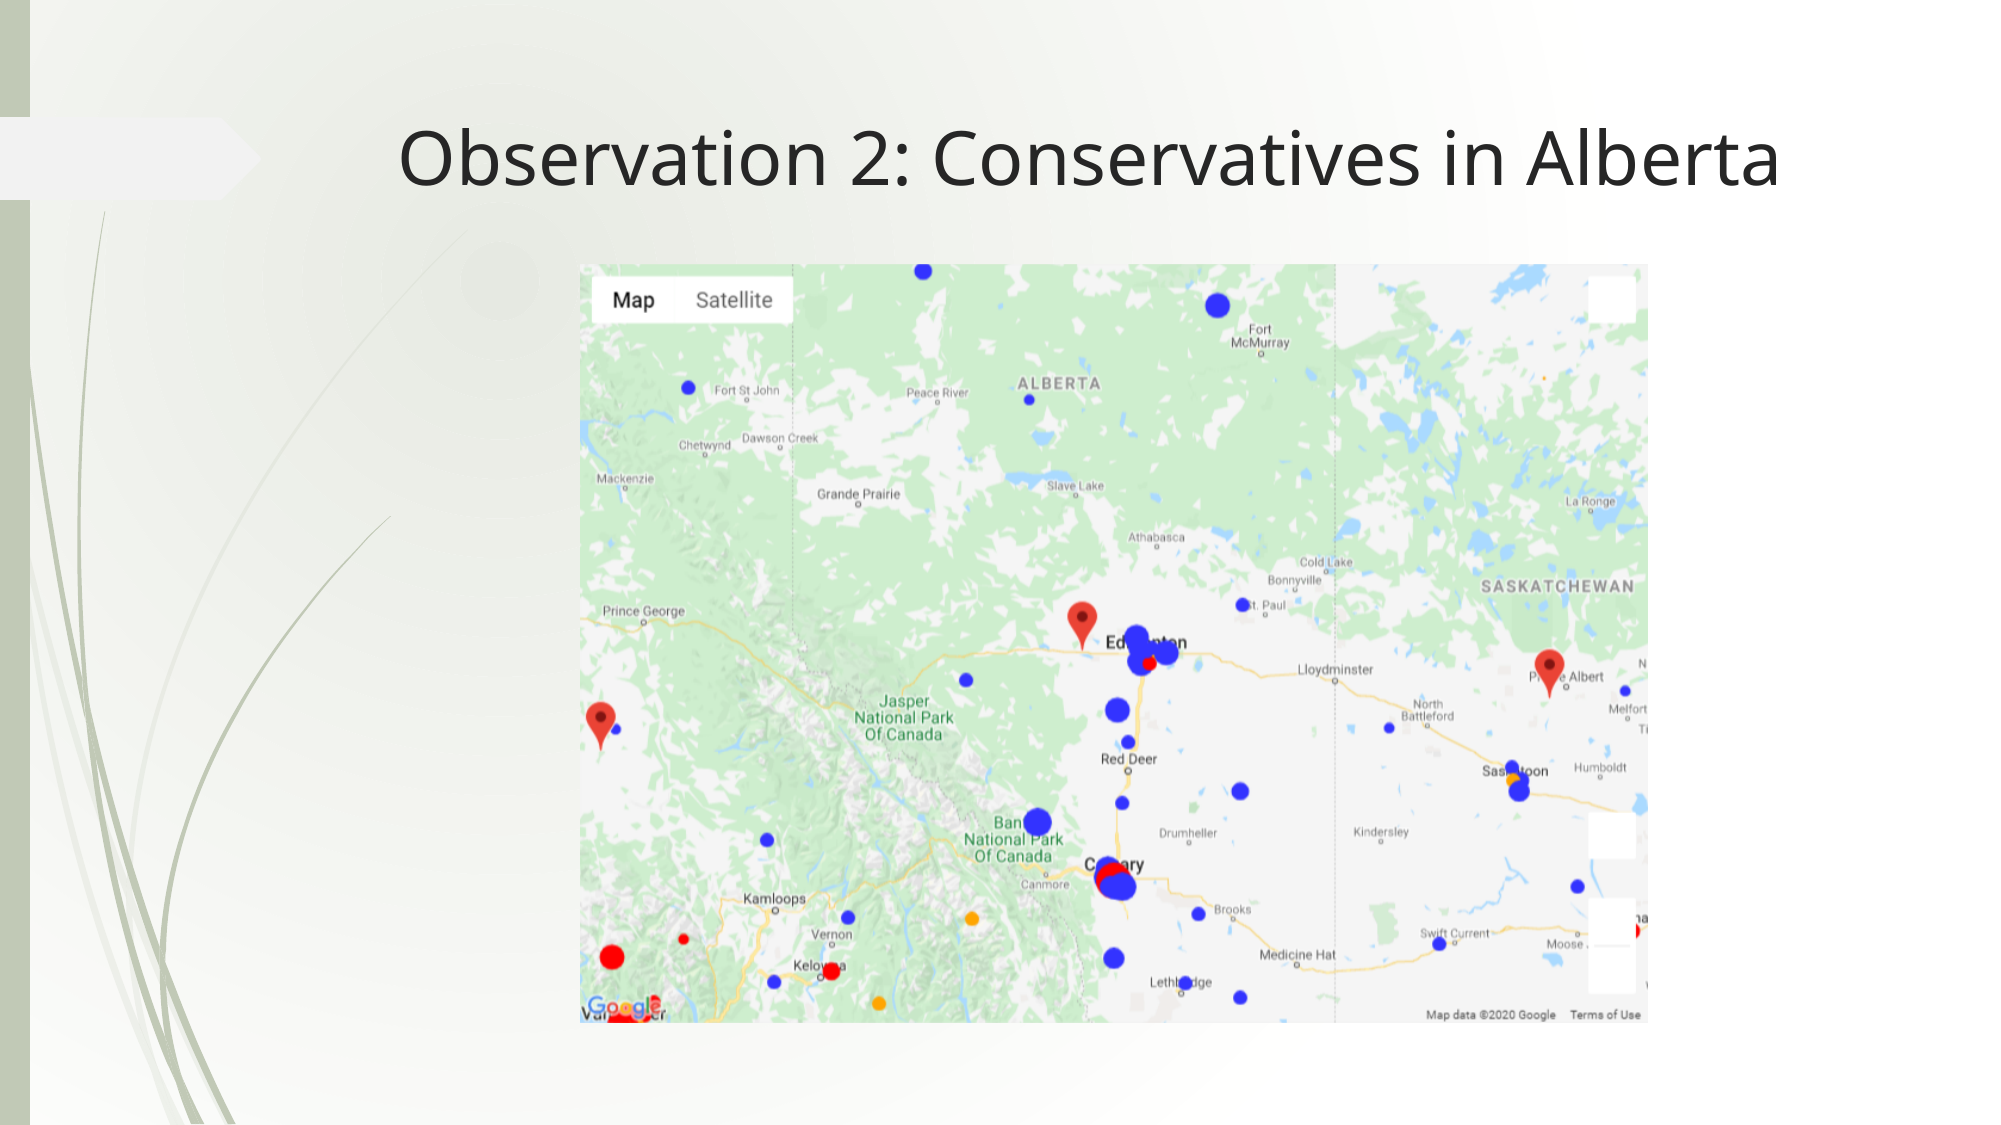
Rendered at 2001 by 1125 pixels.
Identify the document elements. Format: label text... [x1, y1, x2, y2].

title Observation 2: Conservatives in Alberta [382, 102, 1845, 313]
picture [579, 264, 1648, 1023]
